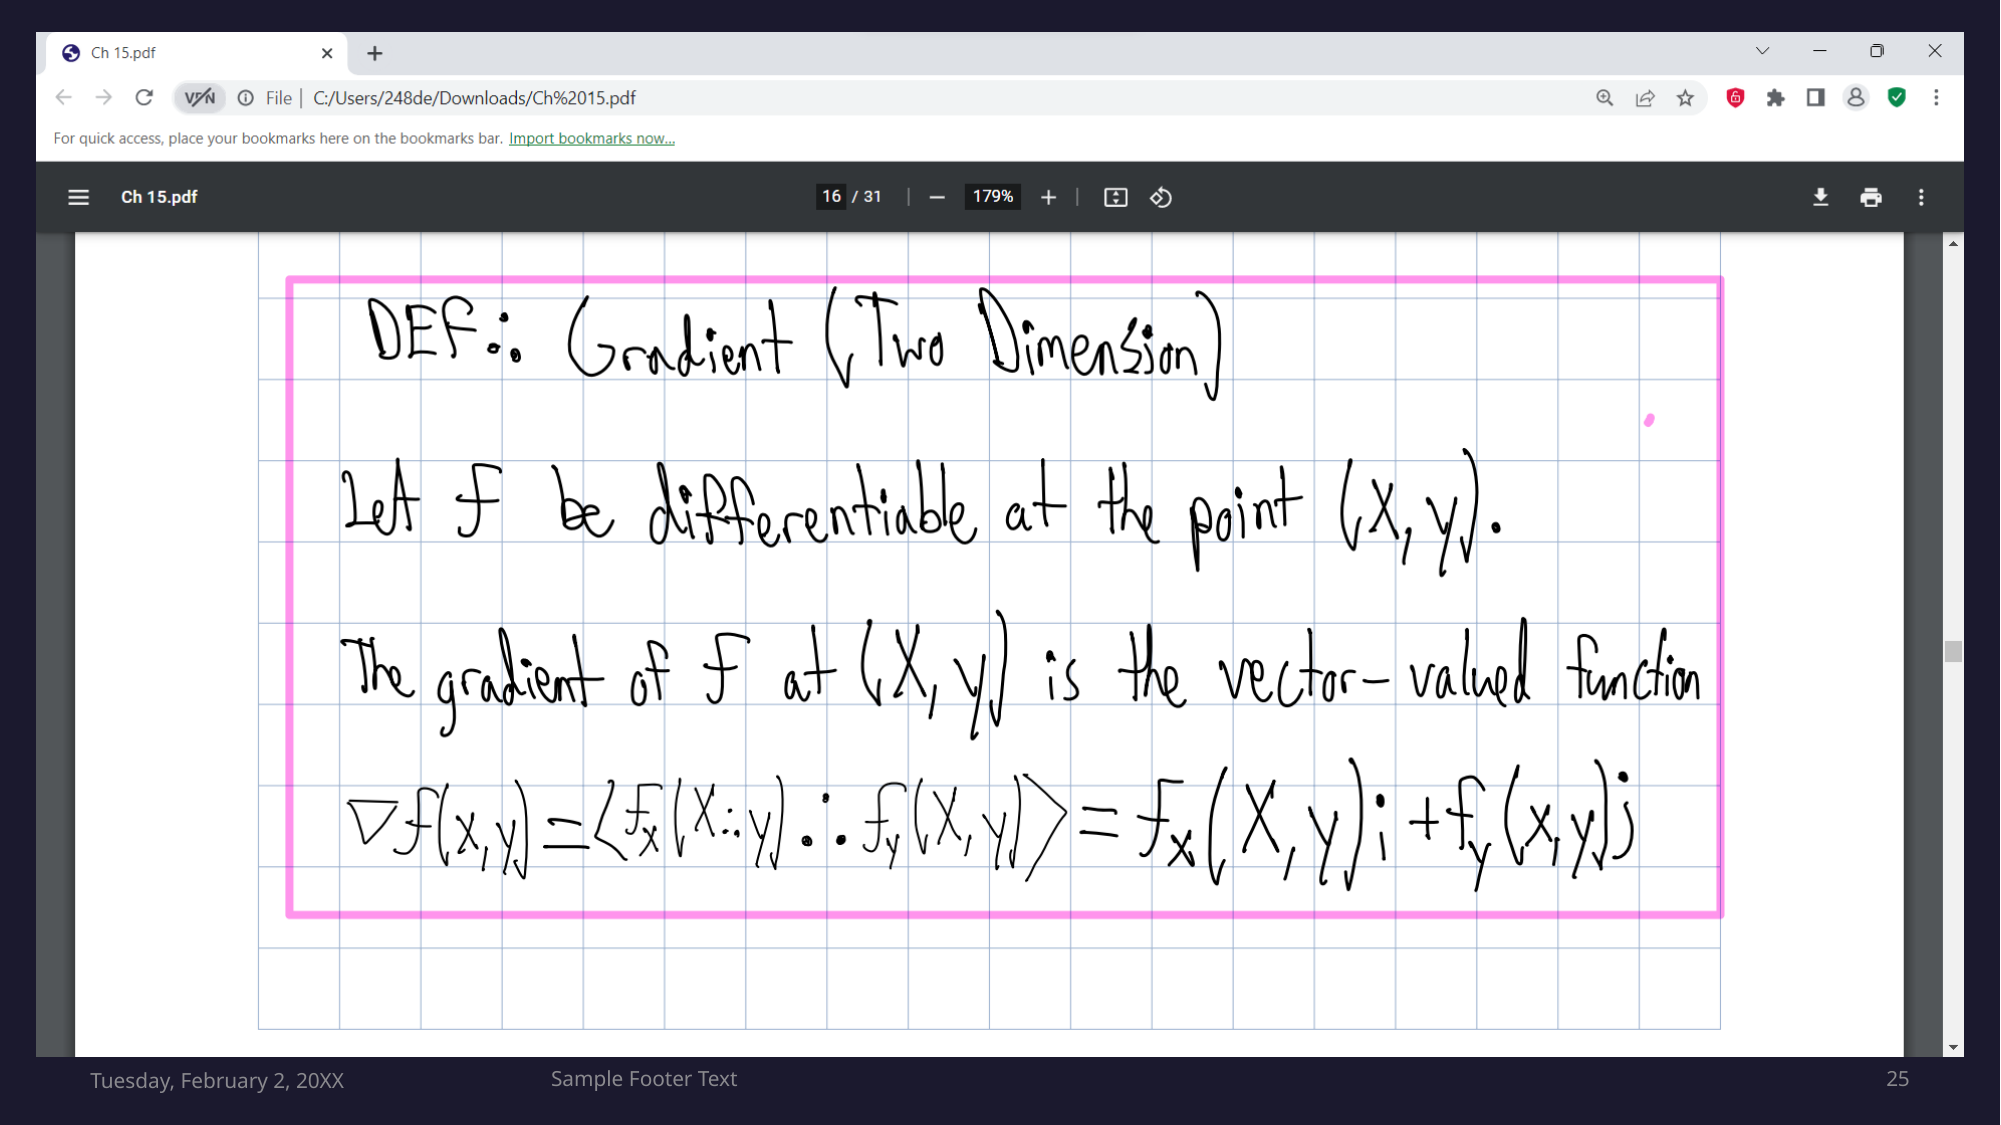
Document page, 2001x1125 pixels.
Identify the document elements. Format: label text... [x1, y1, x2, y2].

footer Sample Footer Text [551, 1067, 1598, 1093]
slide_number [90, 1067, 522, 1093]
picture [36, 32, 1964, 1057]
slide_number 25 [1632, 1067, 1910, 1093]
